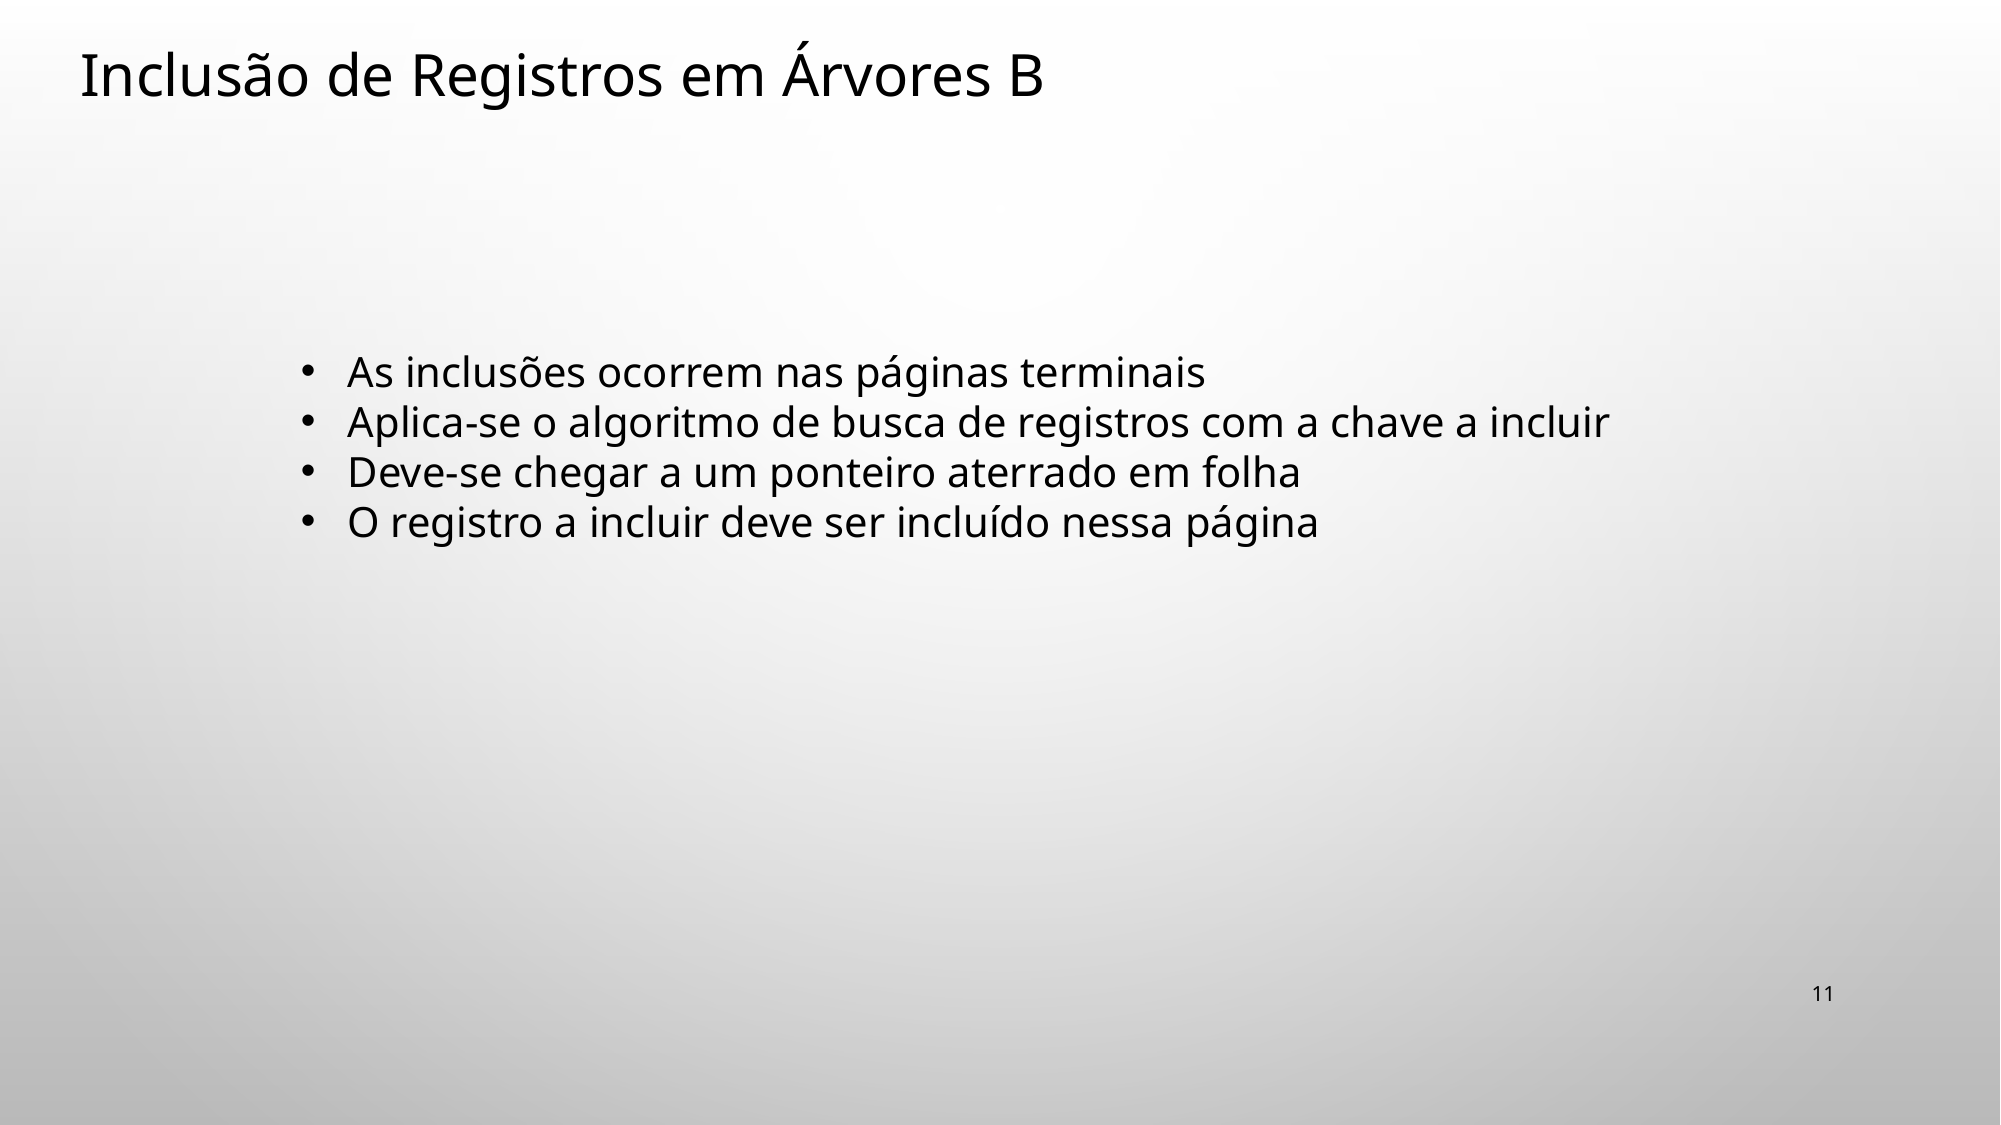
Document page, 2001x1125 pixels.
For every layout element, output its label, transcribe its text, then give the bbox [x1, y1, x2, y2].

slide_number 11 [1724, 965, 1851, 1025]
text_box As inclusões ocorrem nas páginas terminais Aplica-se o algoritmo de busca de registros com a chave a incluir Deve-se chegar a um ponteiro aterrado em folha O registro a incluir deve ser incluído nessa página [286, 338, 1626, 603]
picture [0, 0, 2000, 1125]
text_box Inclusão de Registros em Árvores B [65, 30, 1061, 116]
